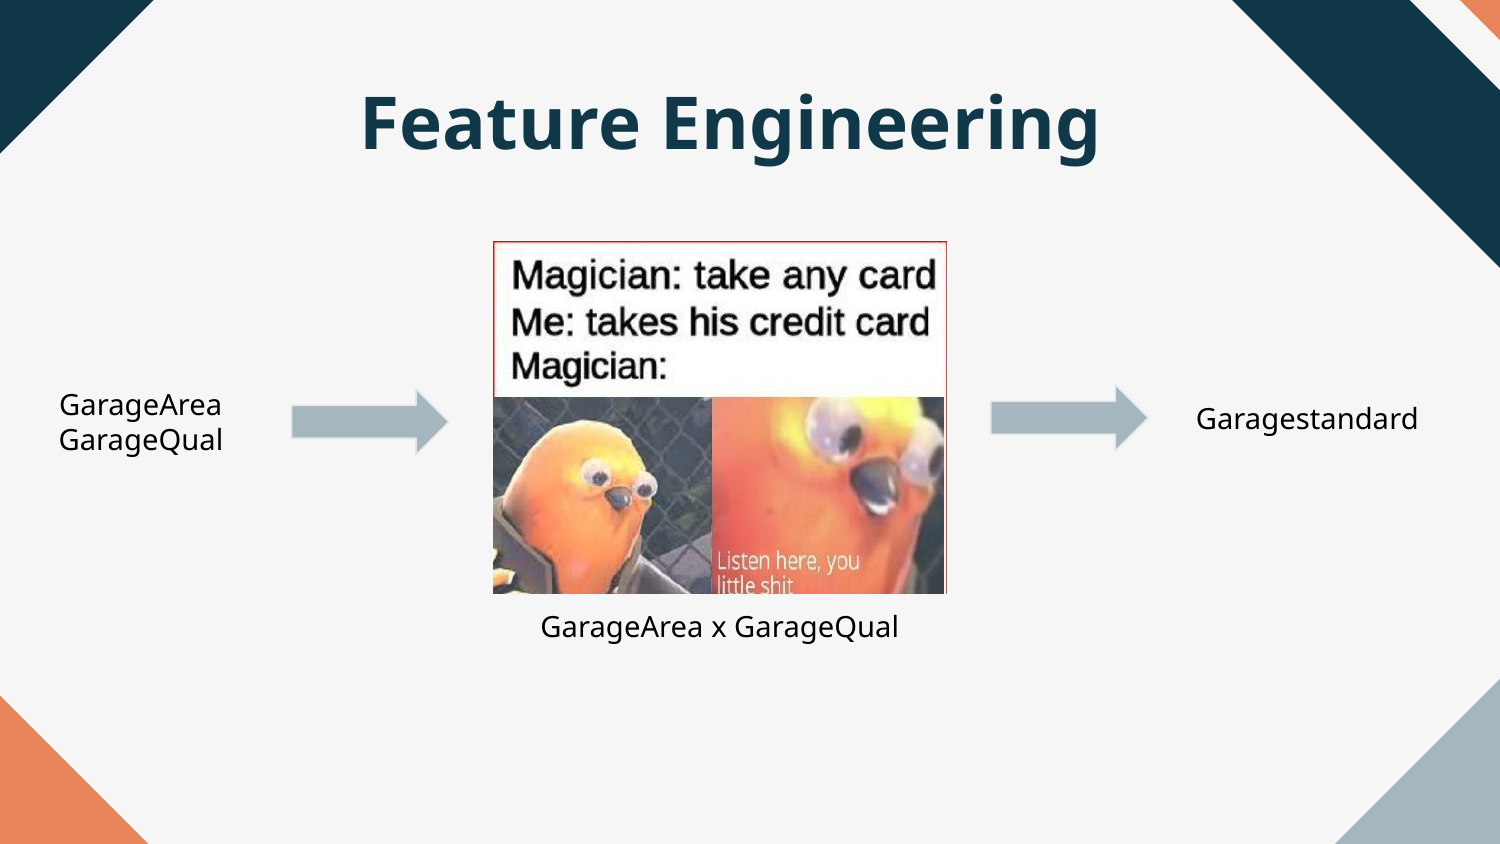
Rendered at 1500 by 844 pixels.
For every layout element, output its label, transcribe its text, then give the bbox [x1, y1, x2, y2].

picture [493, 241, 947, 595]
text_box GarageArea x GarageQual [116, 593, 1323, 659]
text_box GarageArea GarageQual [951, 371, 959, 593]
title Feature Engineering [118, 72, 1382, 167]
text_box [990, 384, 1149, 451]
text_box Garagestandard [1180, 384, 1500, 450]
text_box [291, 388, 449, 455]
text_box GarageArea GarageQual [0, 371, 488, 612]
